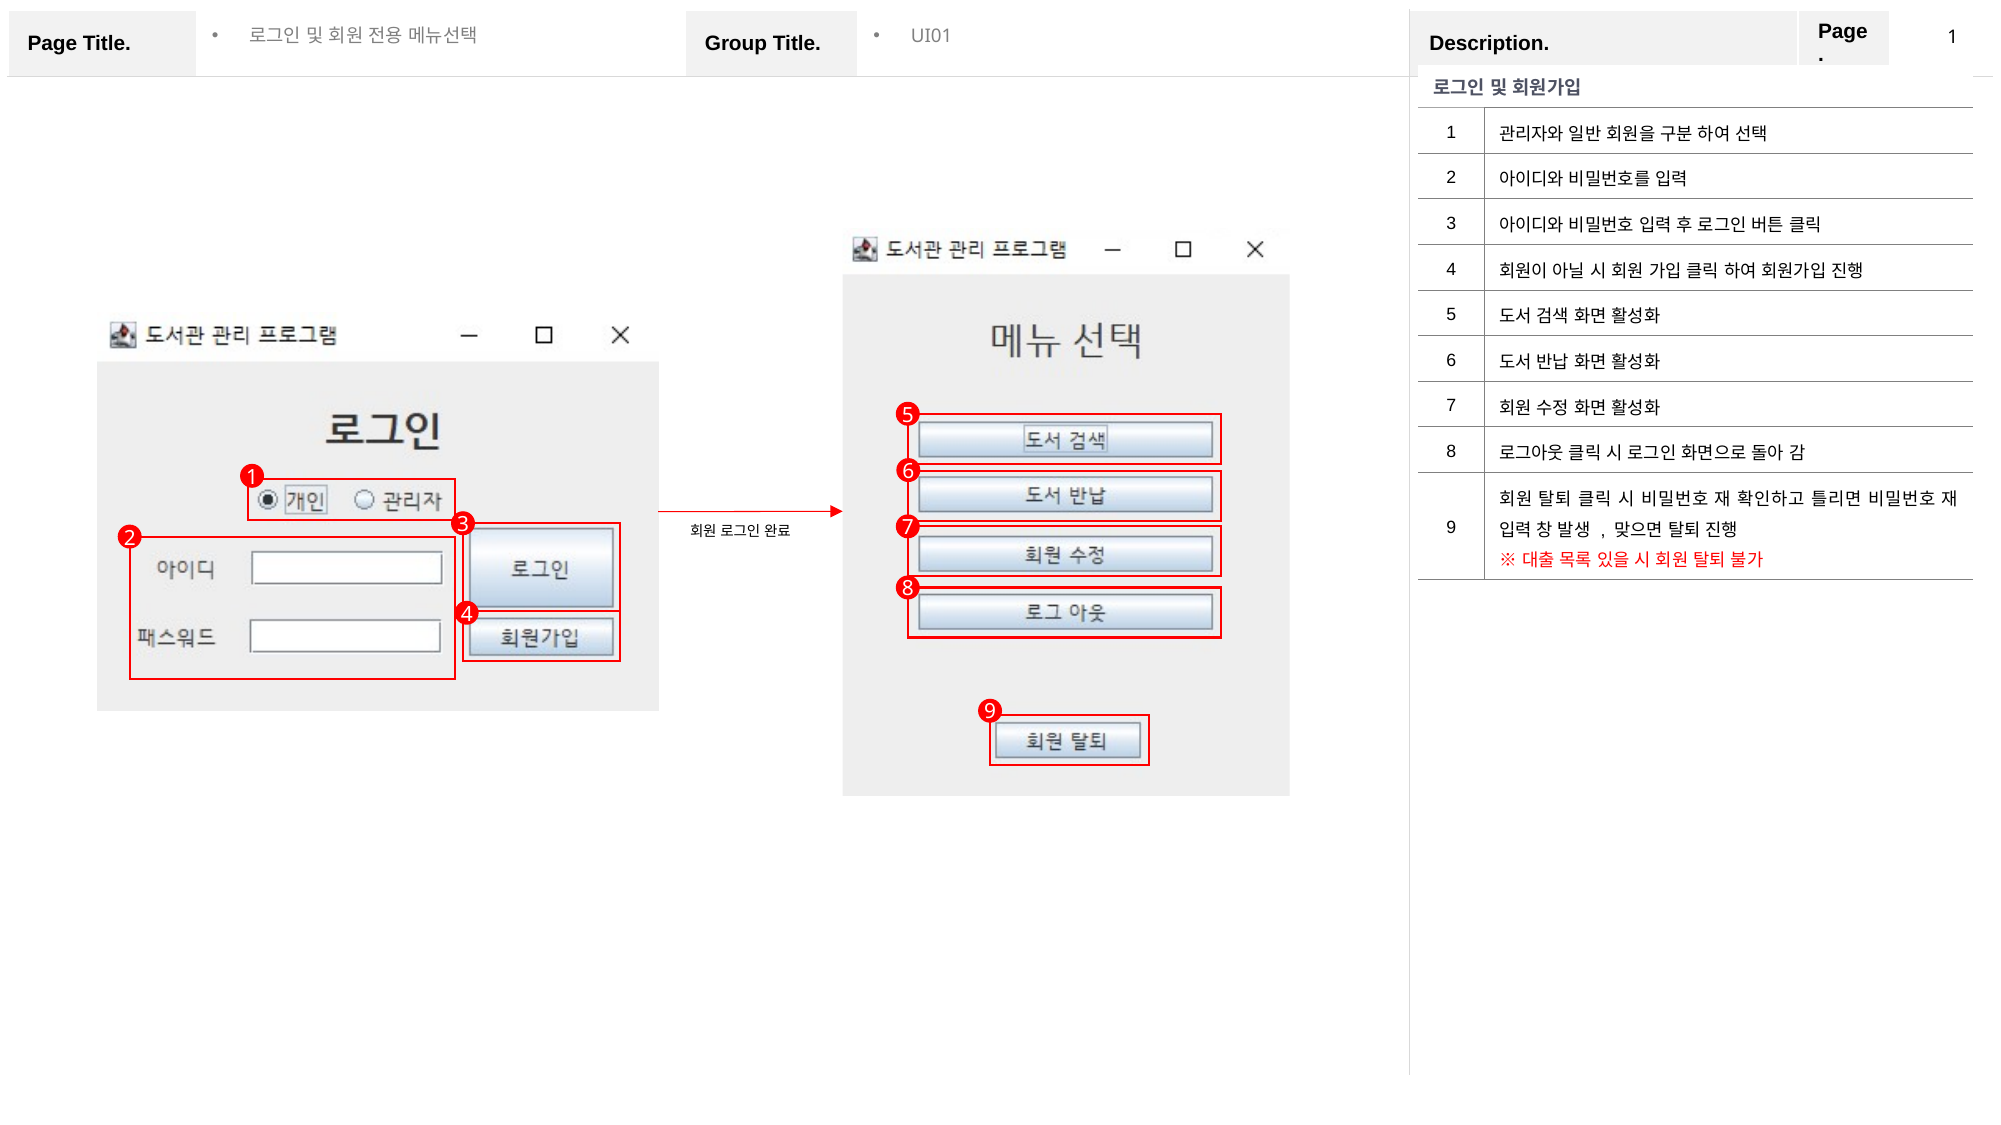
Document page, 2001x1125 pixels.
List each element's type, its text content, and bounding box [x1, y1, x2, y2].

text_box 1 [1932, 17, 1973, 55]
table_cell 5 [1418, 291, 1484, 335]
table_cell 도서 검색 화면 활성화 [1485, 291, 1973, 335]
table_header 로그인 및 회원가입 [1418, 65, 1973, 107]
table_cell 3 [1418, 199, 1484, 244]
table_cell 아이디와 비밀번호 입력 후 로그인 버튼 클릭 [1485, 199, 1973, 244]
picture [97, 312, 659, 711]
table_cell 회원 탈퇴 클릭 시 비밀번호 재 확인하고 틀리면 비밀번호 재 입력 창 발생 , 맞으면 탈퇴 진행 ※대출 목록 있을 시 회원 탈퇴 불가 [1485, 473, 1973, 579]
table_cell 아이디와 비밀번호를 입력 [1485, 154, 1973, 198]
table_cell 4 [1418, 245, 1484, 290]
table_cell 관리자와 일반 회원을 구분 하여 선택 [1485, 108, 1973, 153]
table_cell 로그아웃 클릭 시 로그인 화면으로 돌아 감 [1485, 427, 1973, 472]
table_cell 9 [1418, 473, 1484, 579]
table_cell 7 [1418, 382, 1484, 426]
list 로그인 및 회원 전용 메뉴선택 [196, 18, 684, 55]
table_cell 회원 수정 화면 활성화 [1485, 382, 1973, 426]
list UI01 [858, 18, 1405, 55]
table_cell 도서 반납 화면 활성화 [1485, 336, 1973, 381]
text_box 회원 로그인 완료 [675, 514, 827, 547]
table_cell 2 [1418, 154, 1484, 198]
picture [842, 228, 1290, 796]
table_cell 1 [1418, 108, 1484, 153]
table_cell 8 [1418, 427, 1484, 472]
table_cell 회원이 아닐 시 회원 가입 클릭 하여 회원가입 진행 [1485, 245, 1973, 290]
table_cell 6 [1418, 336, 1484, 381]
